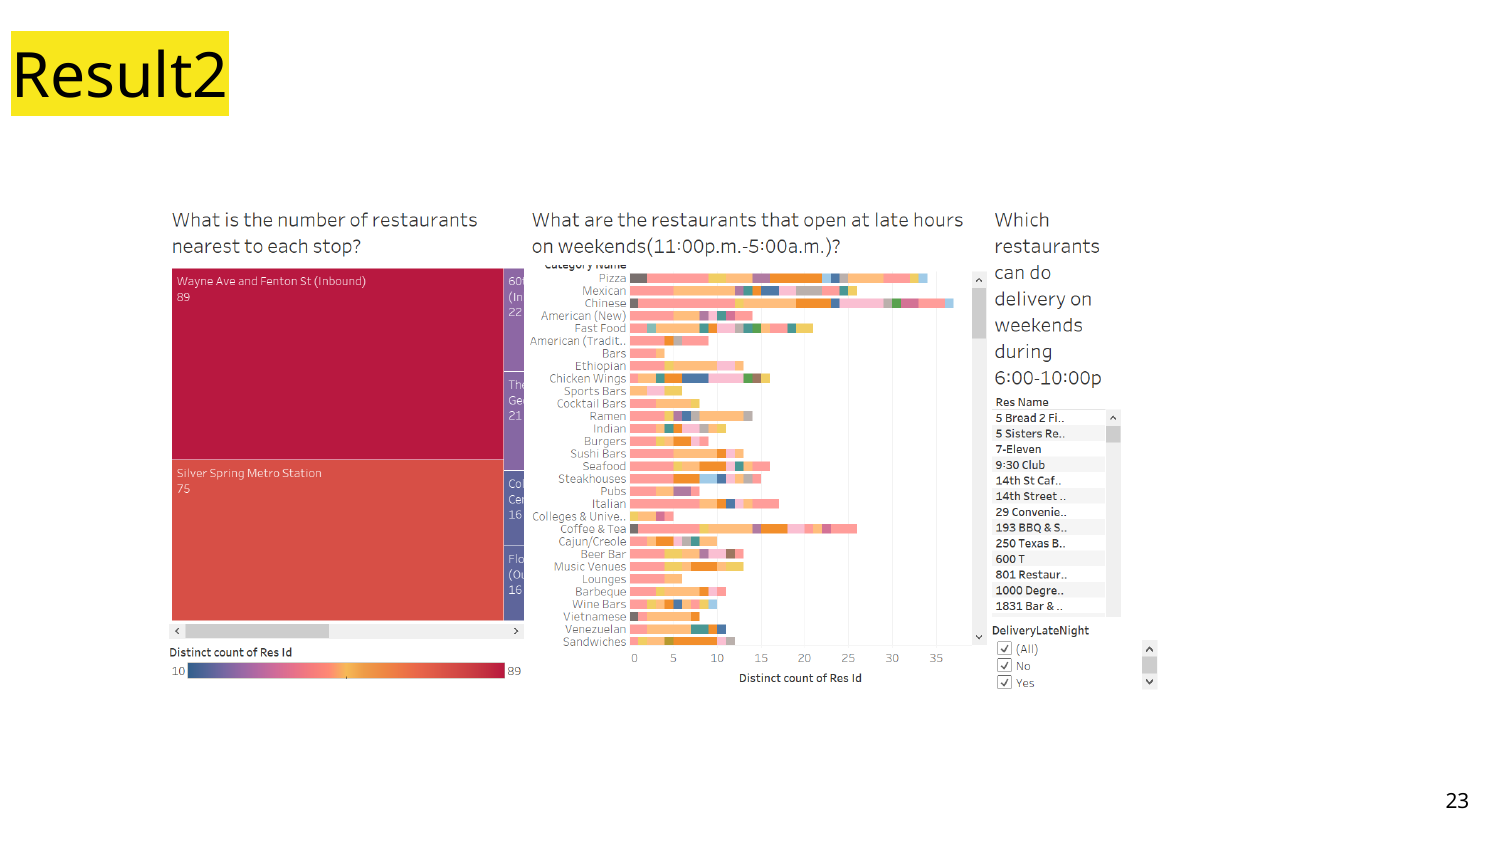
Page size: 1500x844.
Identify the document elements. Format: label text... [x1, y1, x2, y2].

title Result2 [0, 20, 1394, 114]
picture [61, 122, 1265, 770]
slide_number 23 [1394, 769, 1484, 834]
